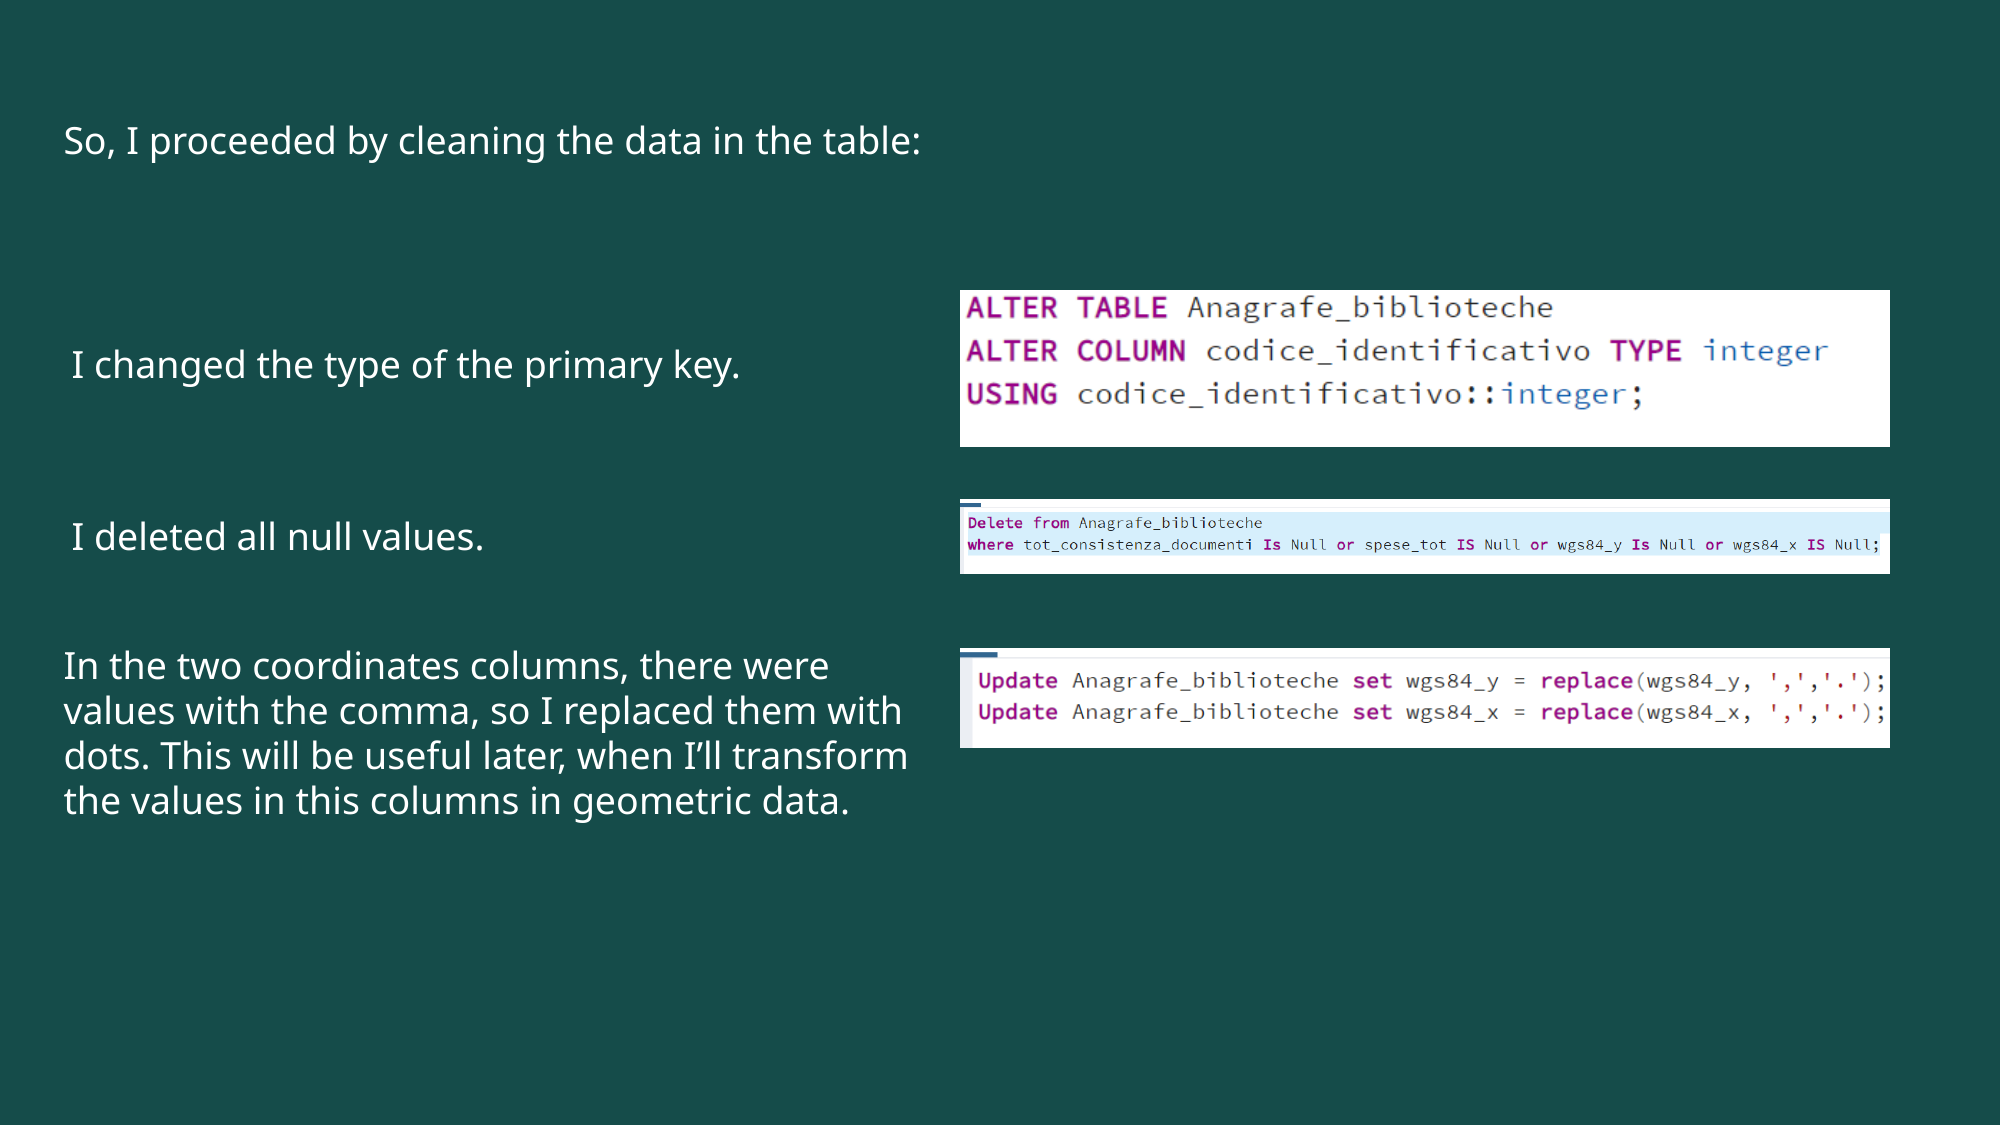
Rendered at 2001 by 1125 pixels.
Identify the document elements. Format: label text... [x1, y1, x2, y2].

text_box In the two coordinates columns, there were values with the comma, so I replaced them with dots. This will be useful later, when I’ll transform the values in this columns in geometric data. [48, 634, 966, 830]
text_box So, I proceeded by cleaning the data in the table: [48, 109, 1323, 170]
picture [960, 499, 1890, 574]
text_box I changed the type of the primary key. [56, 334, 776, 394]
picture [960, 648, 1890, 749]
picture [960, 290, 1890, 447]
text_box I deleted all null values. [56, 505, 664, 566]
